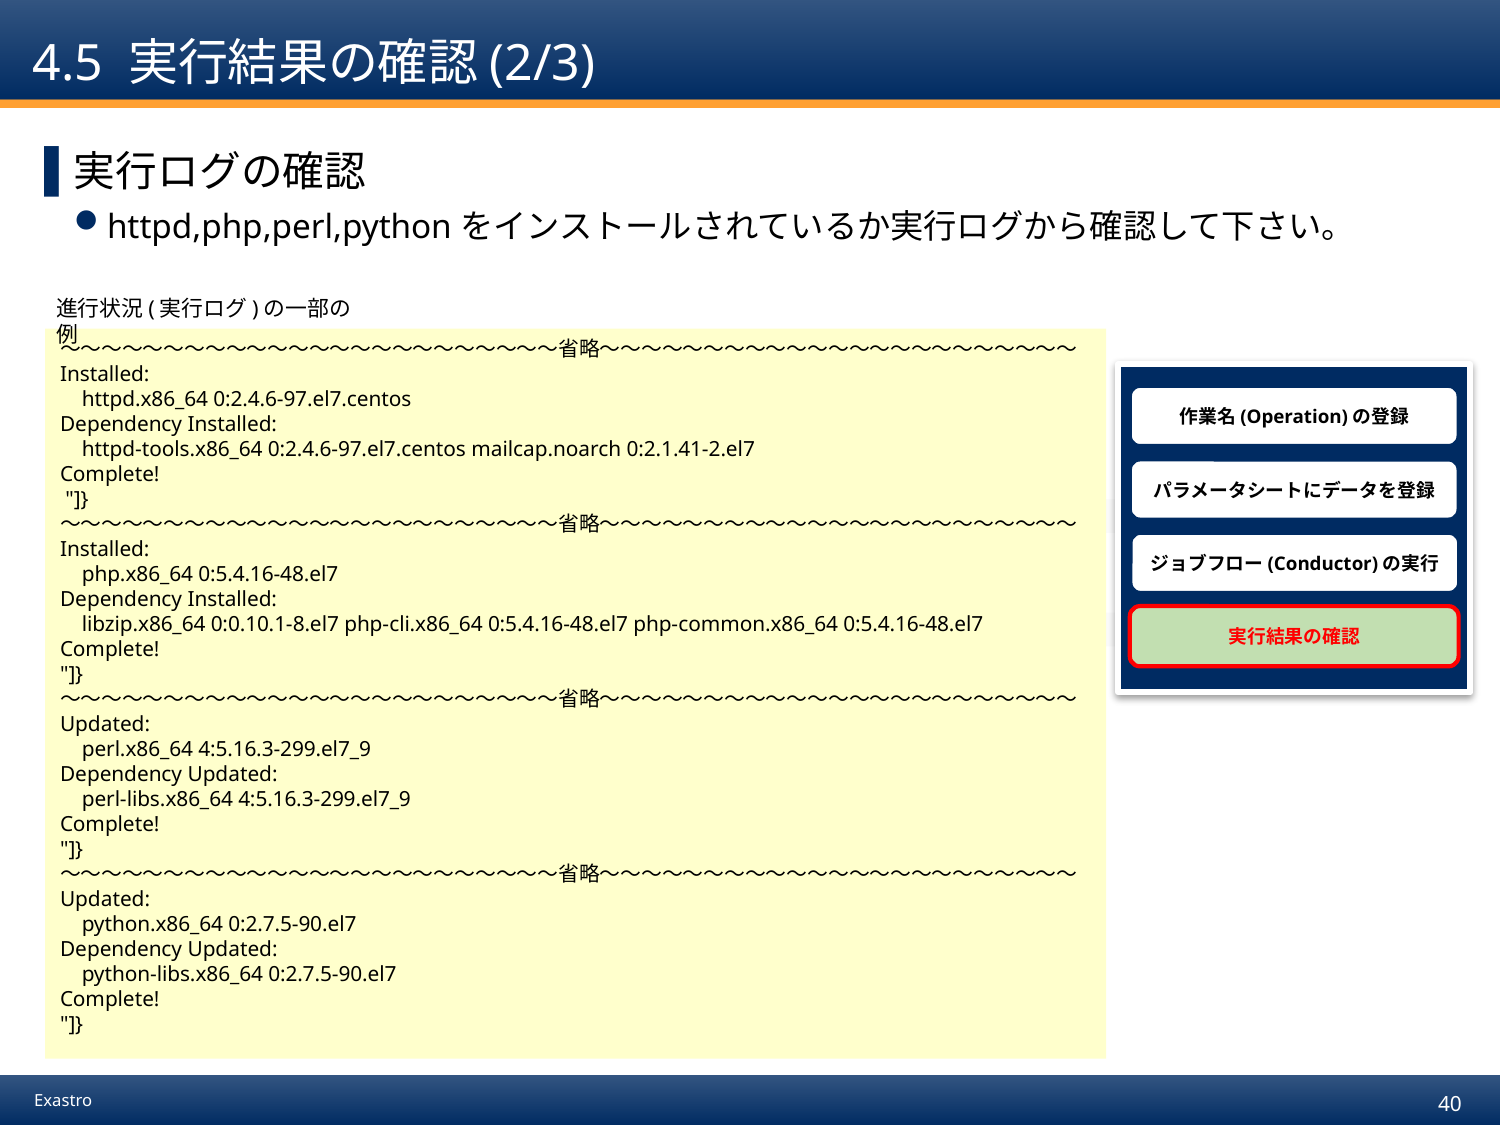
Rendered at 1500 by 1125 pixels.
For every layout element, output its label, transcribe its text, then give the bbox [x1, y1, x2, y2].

title 4.5 実行結果の確認(2/3) [17, 18, 1459, 96]
text_box [1115, 361, 1473, 695]
text_box 実行結果の確認 [1127, 603, 1461, 669]
text_box パラメータシートにデータを登録 [1127, 457, 1461, 522]
text_box 作業名(Operation)の登録 [1127, 383, 1461, 449]
text_box 進行状況(実行ログ)の一部の例 [41, 286, 384, 355]
list 実行ログの確認 httpd,php,perl,pythonをインストールされているか実行ログから確認して下さい。 [29, 137, 1500, 1059]
picture [0, 0, 1500, 1125]
text_box ～～～～～～～～～～～～～～～～～～～～～～～～省略～～～～～～～～～～～～～～～～～～～～～～～Installed: httpd.x86_64 0:2.4.6-97.el7.centos Dependency Installed: httpd-tools.x86_64 0:2.4.6-97.el7.centos mailcap.noarch 0:2.1.41-2.el7 Complete! "]} ～～～～～～～～～～～～～～～～～～～～～～～～省略～～～～～～～～～～～～～～～～～～～～～～～ Installed: php.x86_64 0:5.4.16-48.el7 Dependency Installed: libzip.x86_64 0:0.10.1-8.el7 php-cli.x86_64 0:5.4.16-48.el7 php-common.x86_64 0:5.4.16-48.el7 Complete! "]} ～～～～～～～～～～～～～～～～～～～～～～～～省略～～～～～～～～～～～～～～～～～～～～～～～ Updated: perl.x86_64 4:5.16.3-299.el7_9 Dependency Updated: perl-libs.x86_64 4:5.16.3-299.el7_9 Complete! "]} ～～～～～～～～～～～～～～～～～～～～～～～～省略～～～～～～～～～～～～～～～～～～～～～～～ Updated: python.x86_64 0:2.7.5-90.el7 Dependency Updated: python-libs.x86_64 0:2.7.5-90.el7 Complete! "]} [45, 328, 1107, 1059]
text_box ジョブフロー(Conductor)の実行 [1128, 530, 1462, 596]
